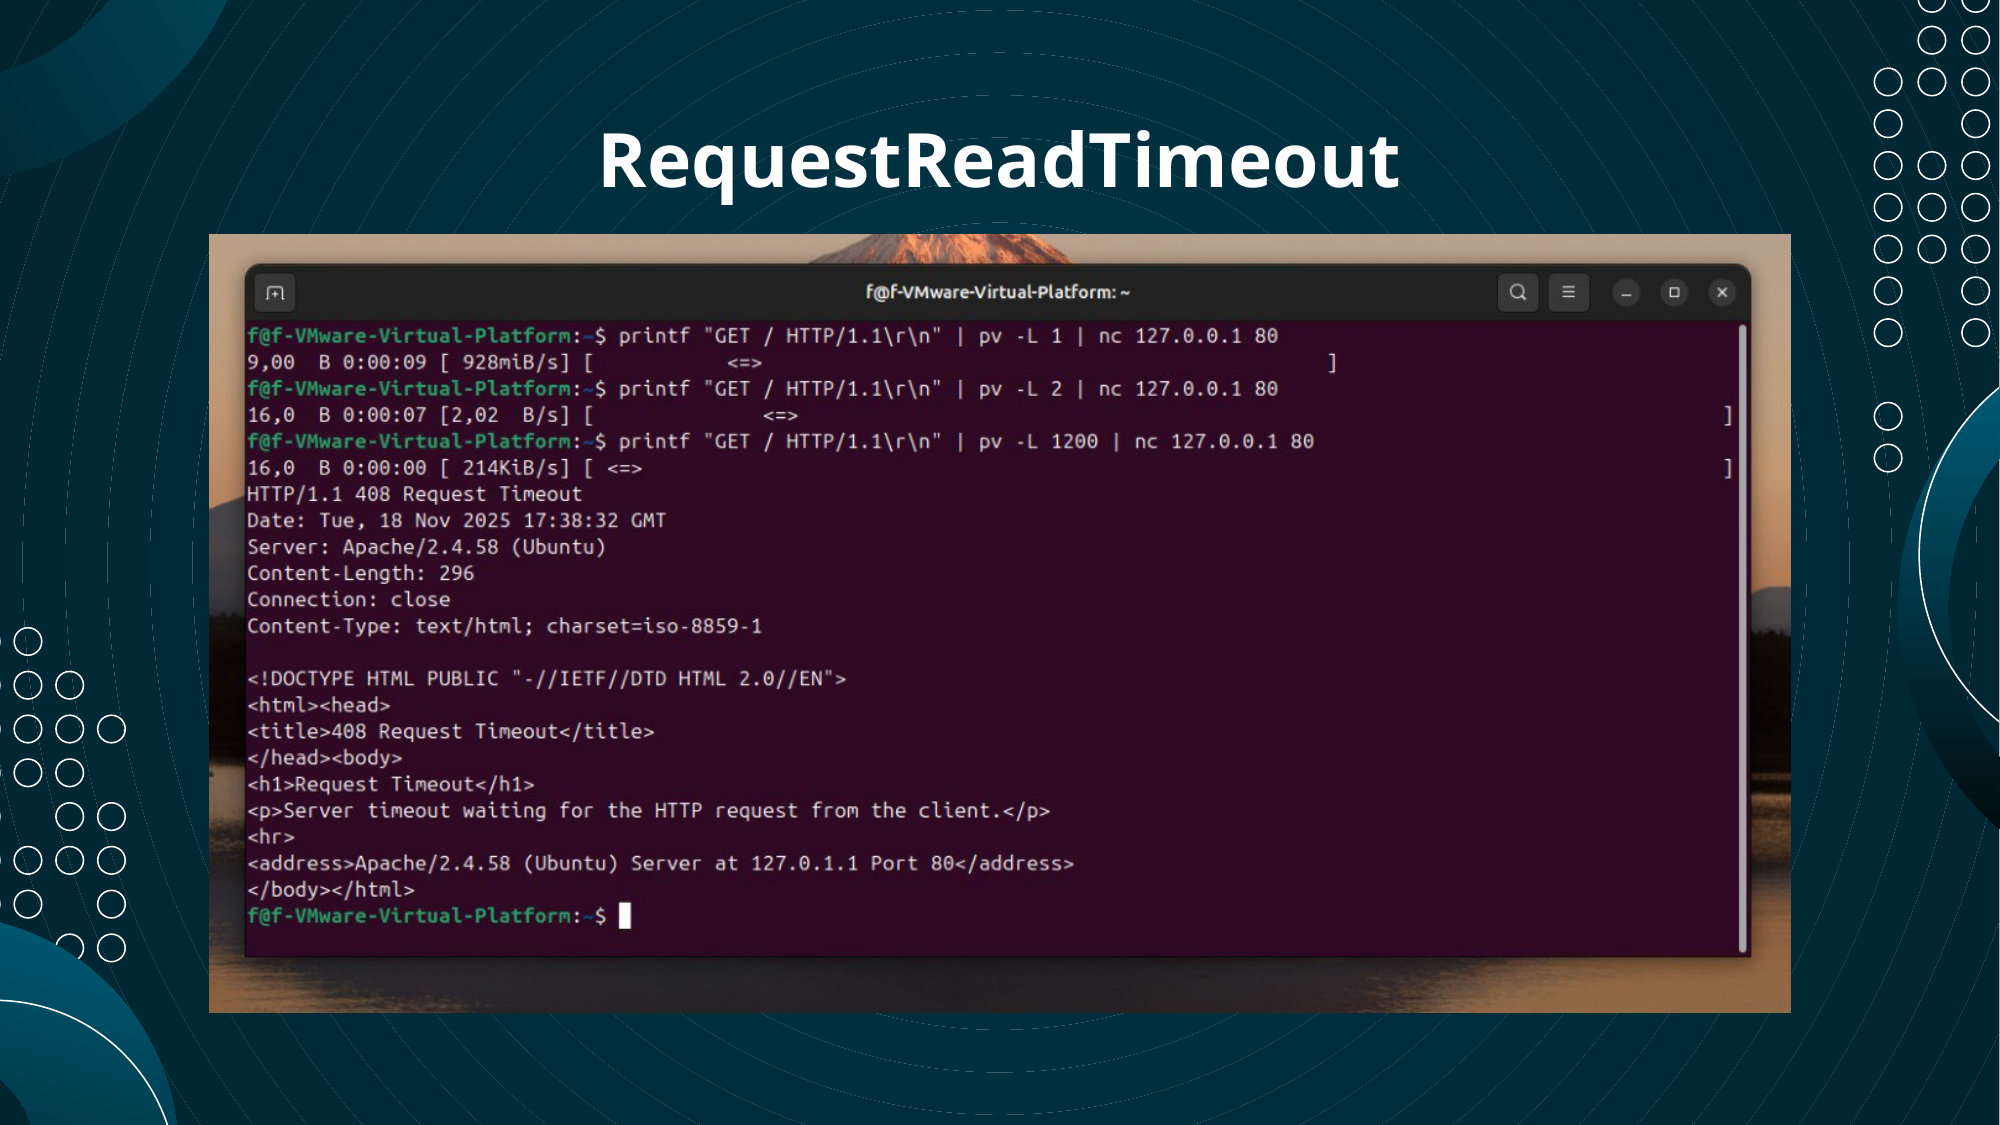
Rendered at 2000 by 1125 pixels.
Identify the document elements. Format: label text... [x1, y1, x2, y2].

picture [209, 234, 1791, 1013]
title RequestReadTimeout [155, 97, 1844, 260]
